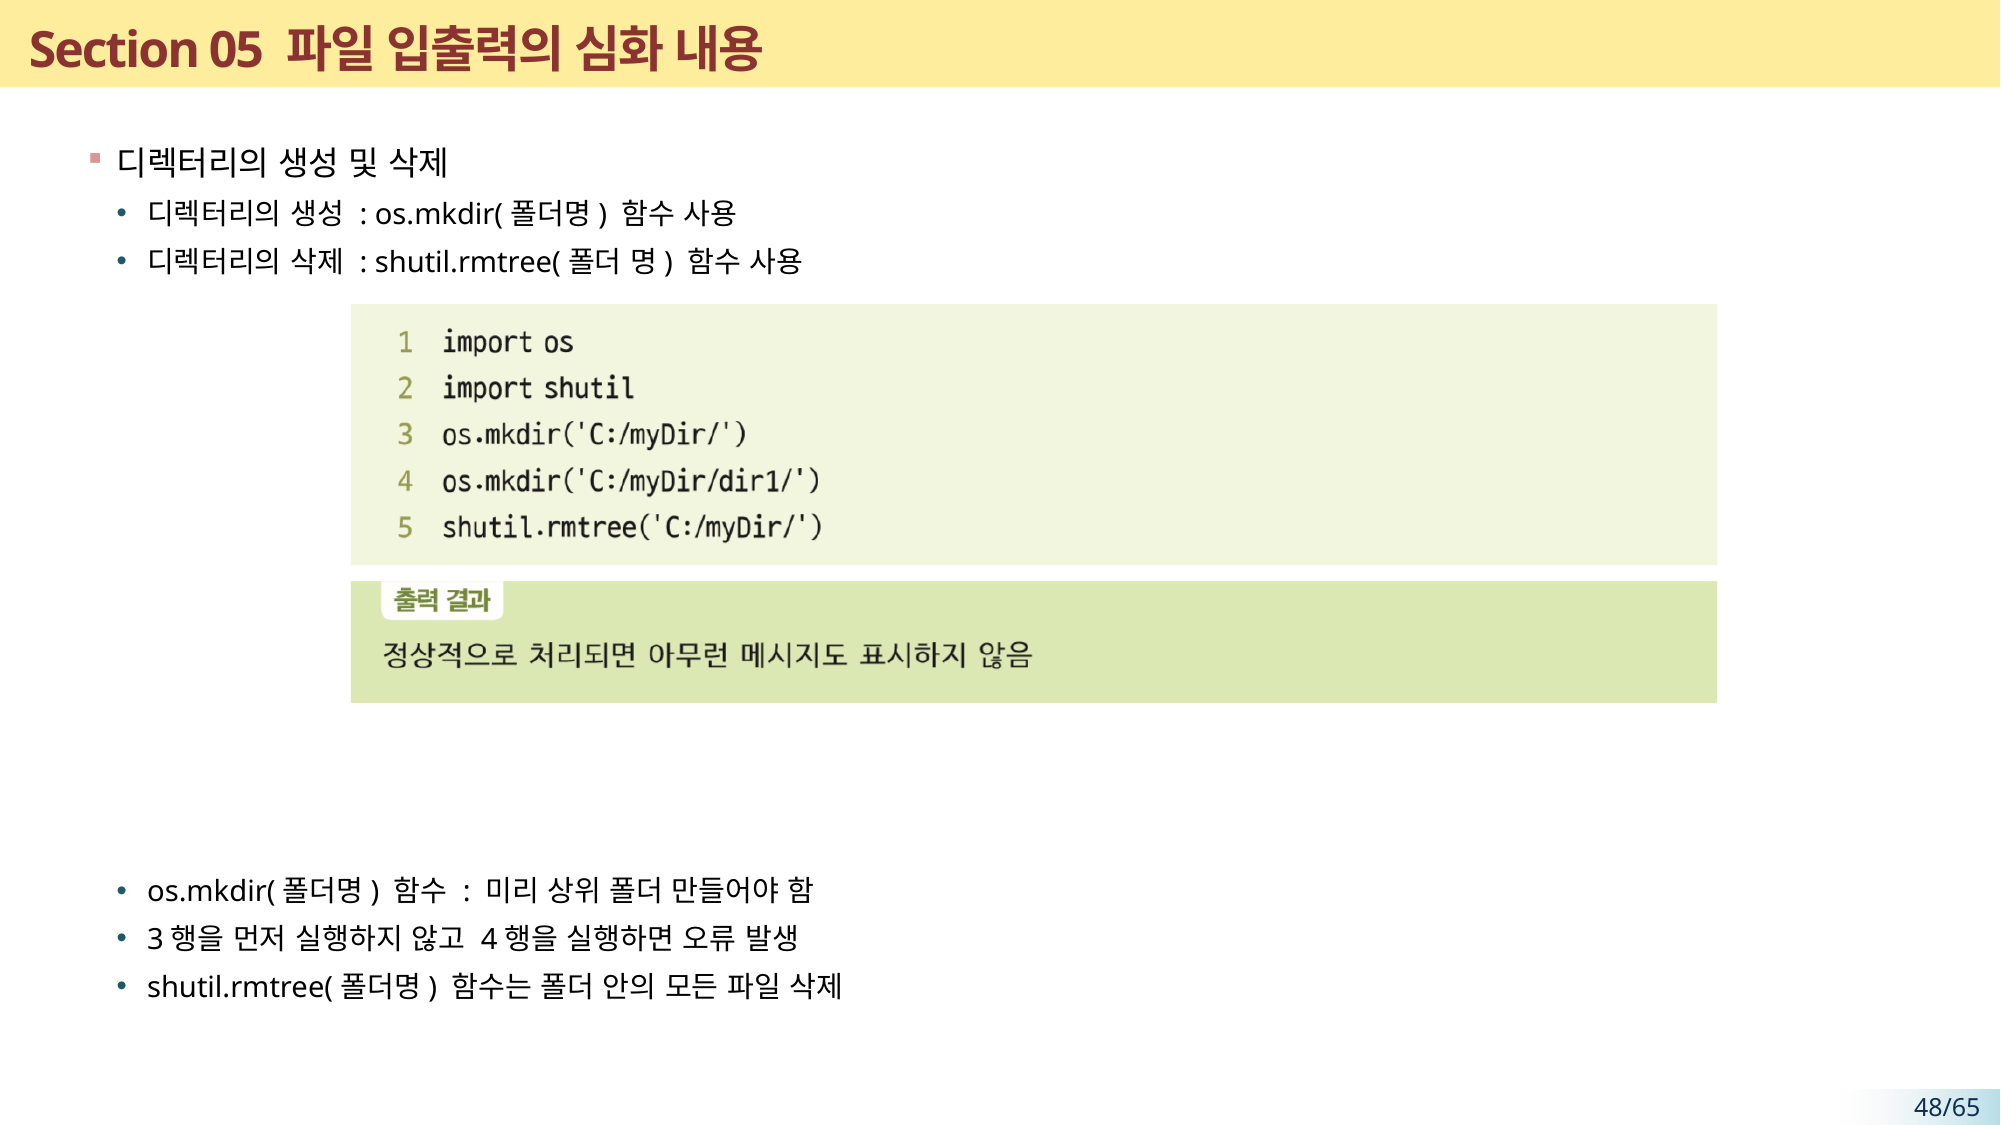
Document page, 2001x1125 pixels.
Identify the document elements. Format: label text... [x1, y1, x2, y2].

picture [349, 303, 1718, 704]
title Section 05 파일 입출력의 심화 내용 [13, 8, 1717, 87]
list 디렉터리의 생성 및 삭제 디렉터리의 생성 : os.mkdir(폴더명) 함수 사용 디렉터리의 삭제 : shutil.rmtree(폴더 명) 함수 사용 os.mkdir(폴더명) 함수 : 미리 상위 폴더 만들어야 함 3행을 먼저 실행하지 않고 4행을 실행하면 오류 발생 shutil.rmtree(폴더명) 함수는 폴더 안의 모든 파일 삭제 [13, 126, 1975, 1057]
